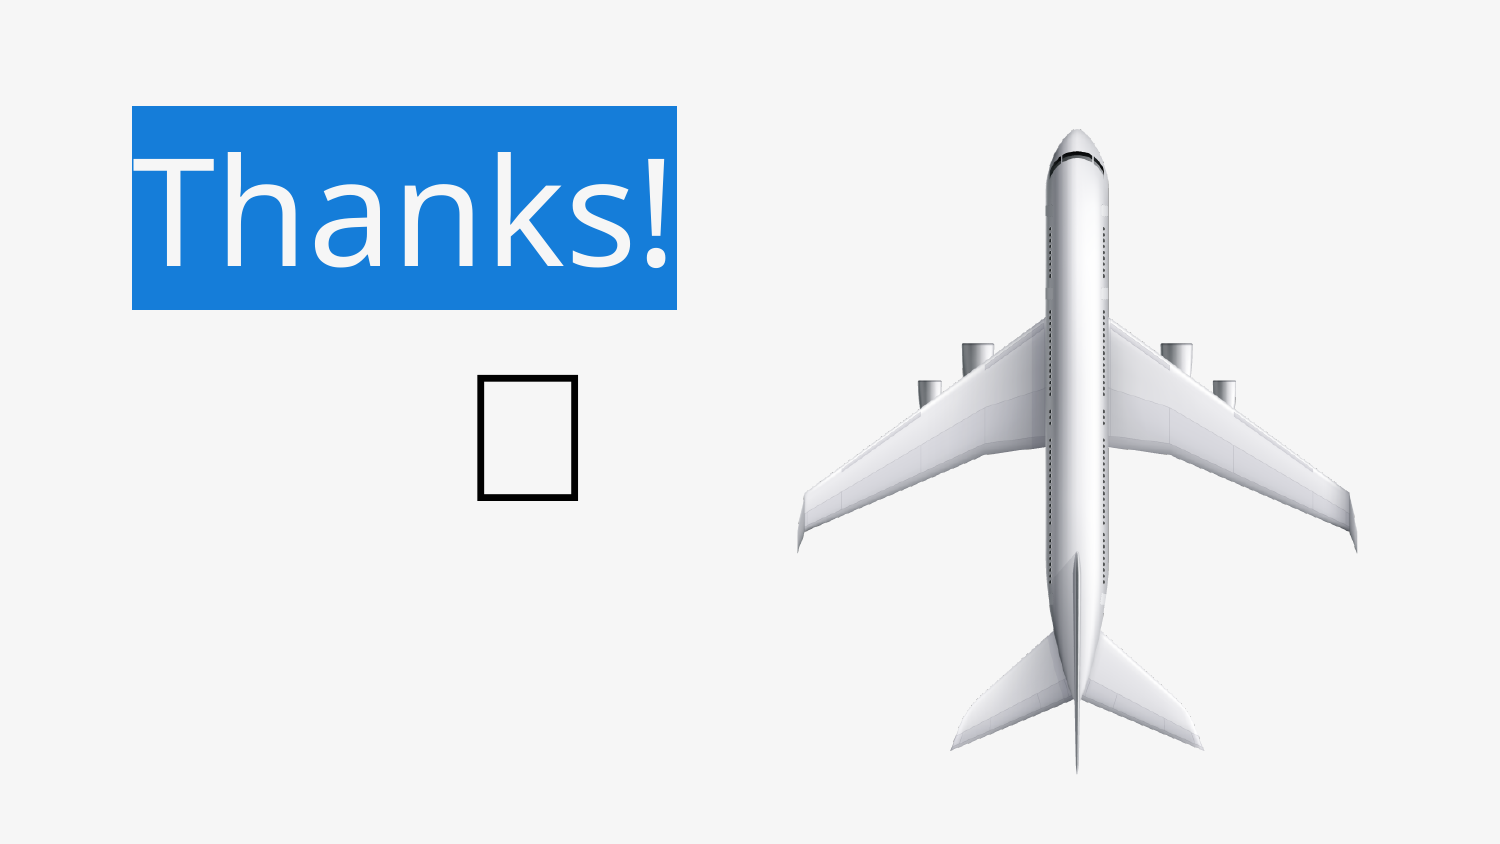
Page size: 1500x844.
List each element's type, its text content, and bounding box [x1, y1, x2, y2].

text_box 🐍 [444, 310, 724, 545]
picture [776, 116, 1368, 785]
title Thanks! [116, 116, 724, 297]
